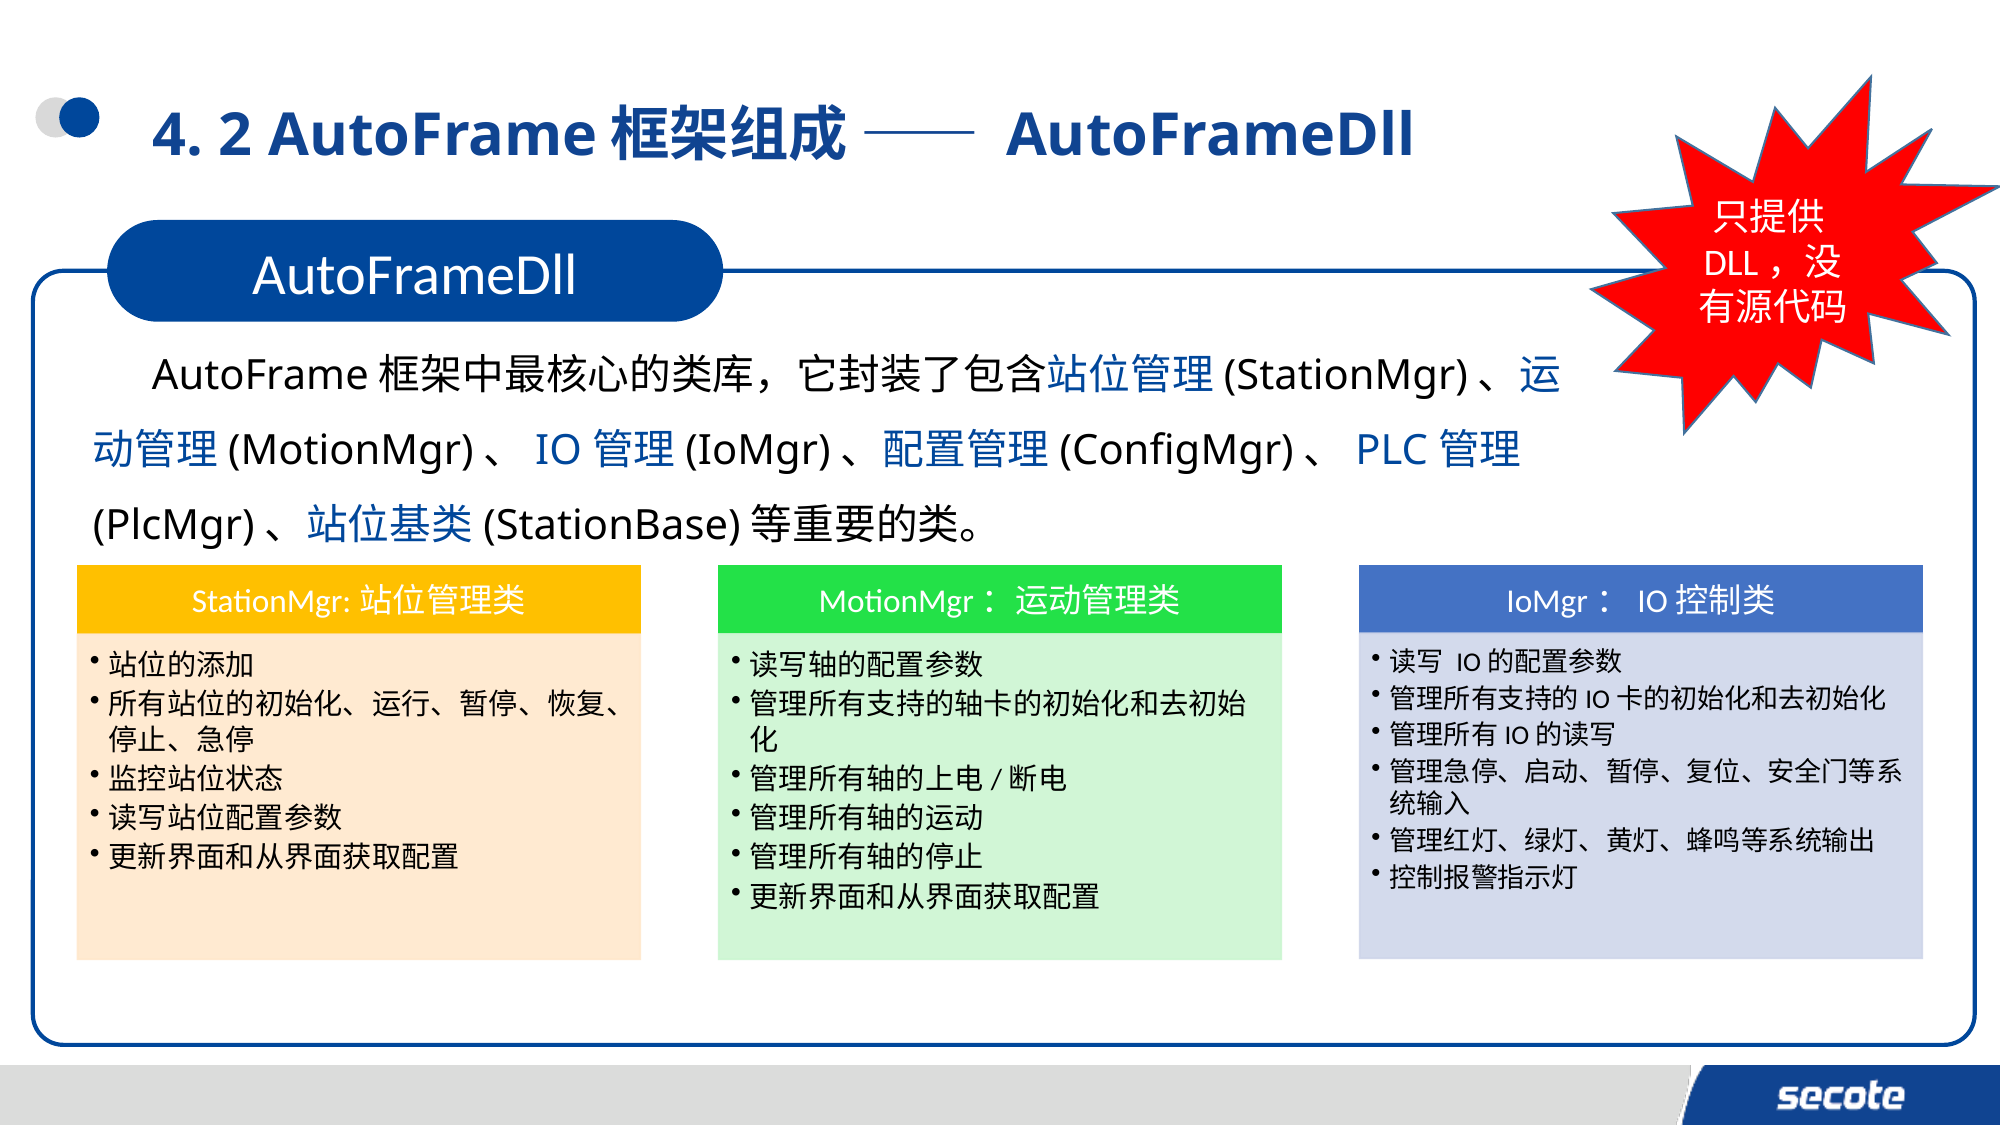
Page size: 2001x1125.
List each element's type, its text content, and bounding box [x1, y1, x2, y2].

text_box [107, 219, 724, 322]
text_box AutoFrame框架中最核心的类库，它封装了包含站位管理(StationMgr)、运动管理(MotionMgr)、IO管理(IoMgr)、配置管理(ConfigMgr)、PLC管理(PlcMgr)、站位基类(StationBase)等重要的类。 [78, 315, 1592, 535]
picture [0, 1065, 2000, 1125]
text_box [76, 535, 1923, 1006]
text_box 只提供DLL，没有源代码 [1588, 73, 2000, 436]
text_box [32, 270, 1975, 1045]
title 4. 2 AutoFrame框架组成 —— AutoFrameDll [137, 59, 1628, 175]
